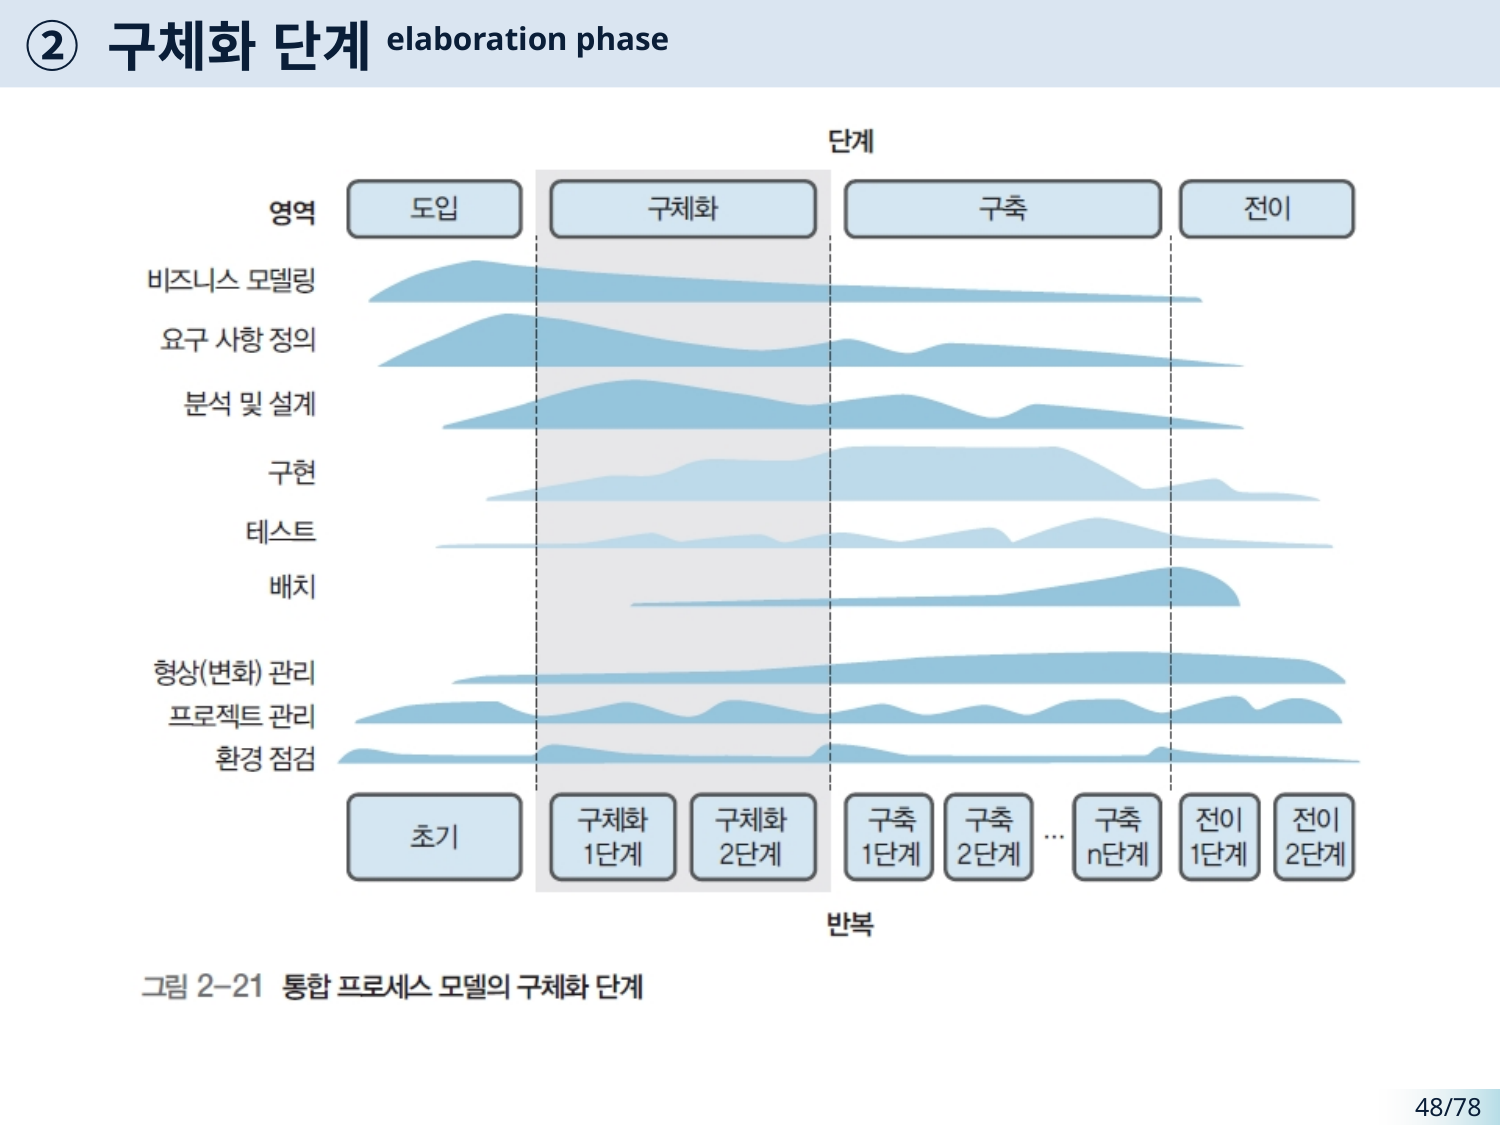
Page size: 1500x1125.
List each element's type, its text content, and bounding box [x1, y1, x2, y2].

title ② 구체화 단계elaboration phase [10, 5, 1288, 84]
picture [127, 120, 1373, 1005]
